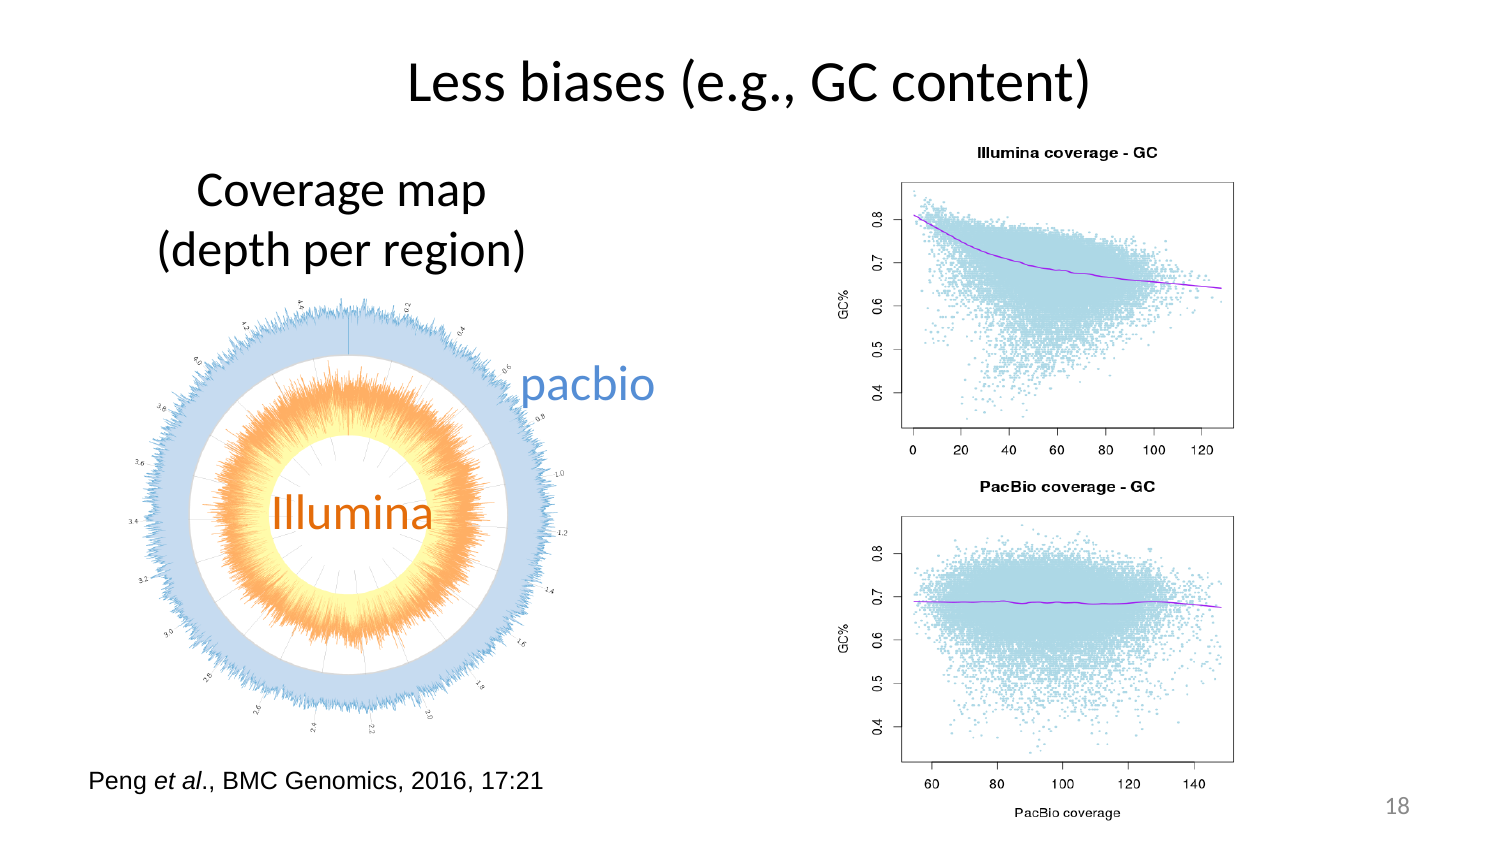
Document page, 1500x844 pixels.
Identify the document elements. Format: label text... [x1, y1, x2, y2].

text_box Coverage map (depth per region) [121, 149, 562, 283]
picture [833, 122, 1268, 837]
title Less biases (e.g., GC content) [75, 33, 1425, 123]
text_box pacbio [582, 343, 671, 419]
picture [119, 285, 578, 744]
text_box Peng et al., BMC Genomics, 2016, 17:21 [73, 757, 560, 803]
slide_number 18 [1272, 782, 1425, 827]
